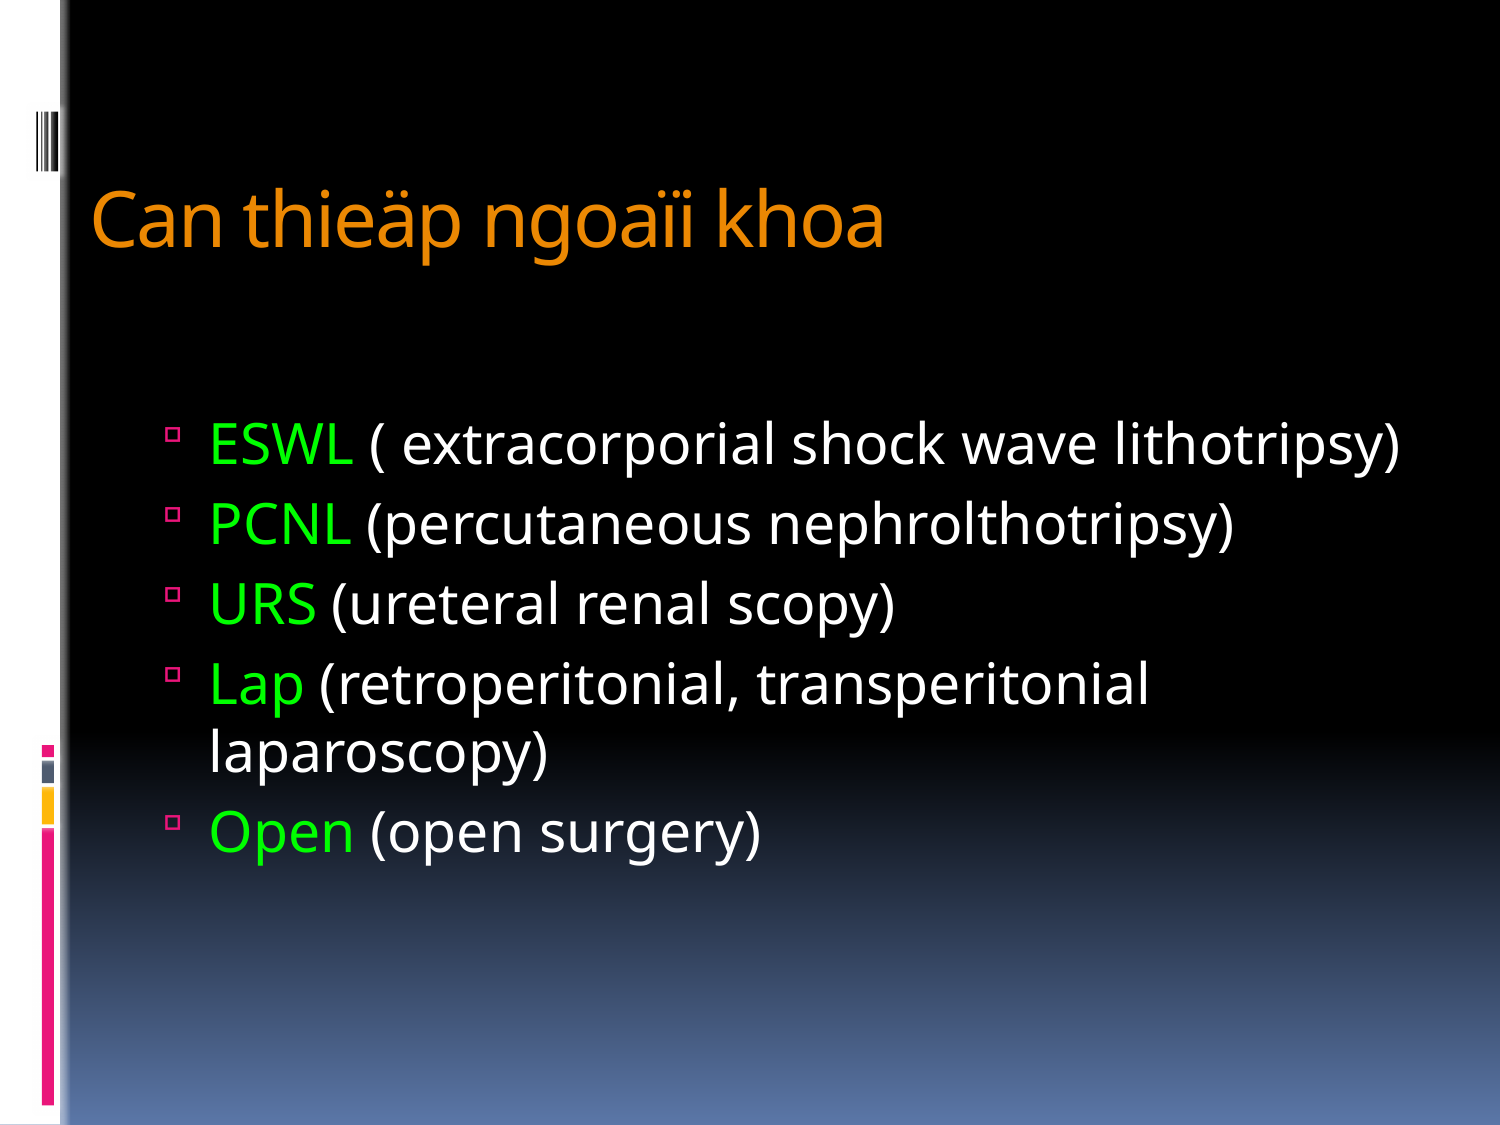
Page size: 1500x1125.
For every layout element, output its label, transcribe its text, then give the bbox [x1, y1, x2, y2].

list ESWL ( extracorporial shock wave lithotripsy) PCNL (percutaneous nephrolthotripsy) URS (ureteral renal scopy) Lap (retroperitonial, transperitonial laparoscopy) Open (open surgery) [75, 399, 1425, 900]
title Can thieäp ngoaïi khoa [75, 162, 1425, 350]
